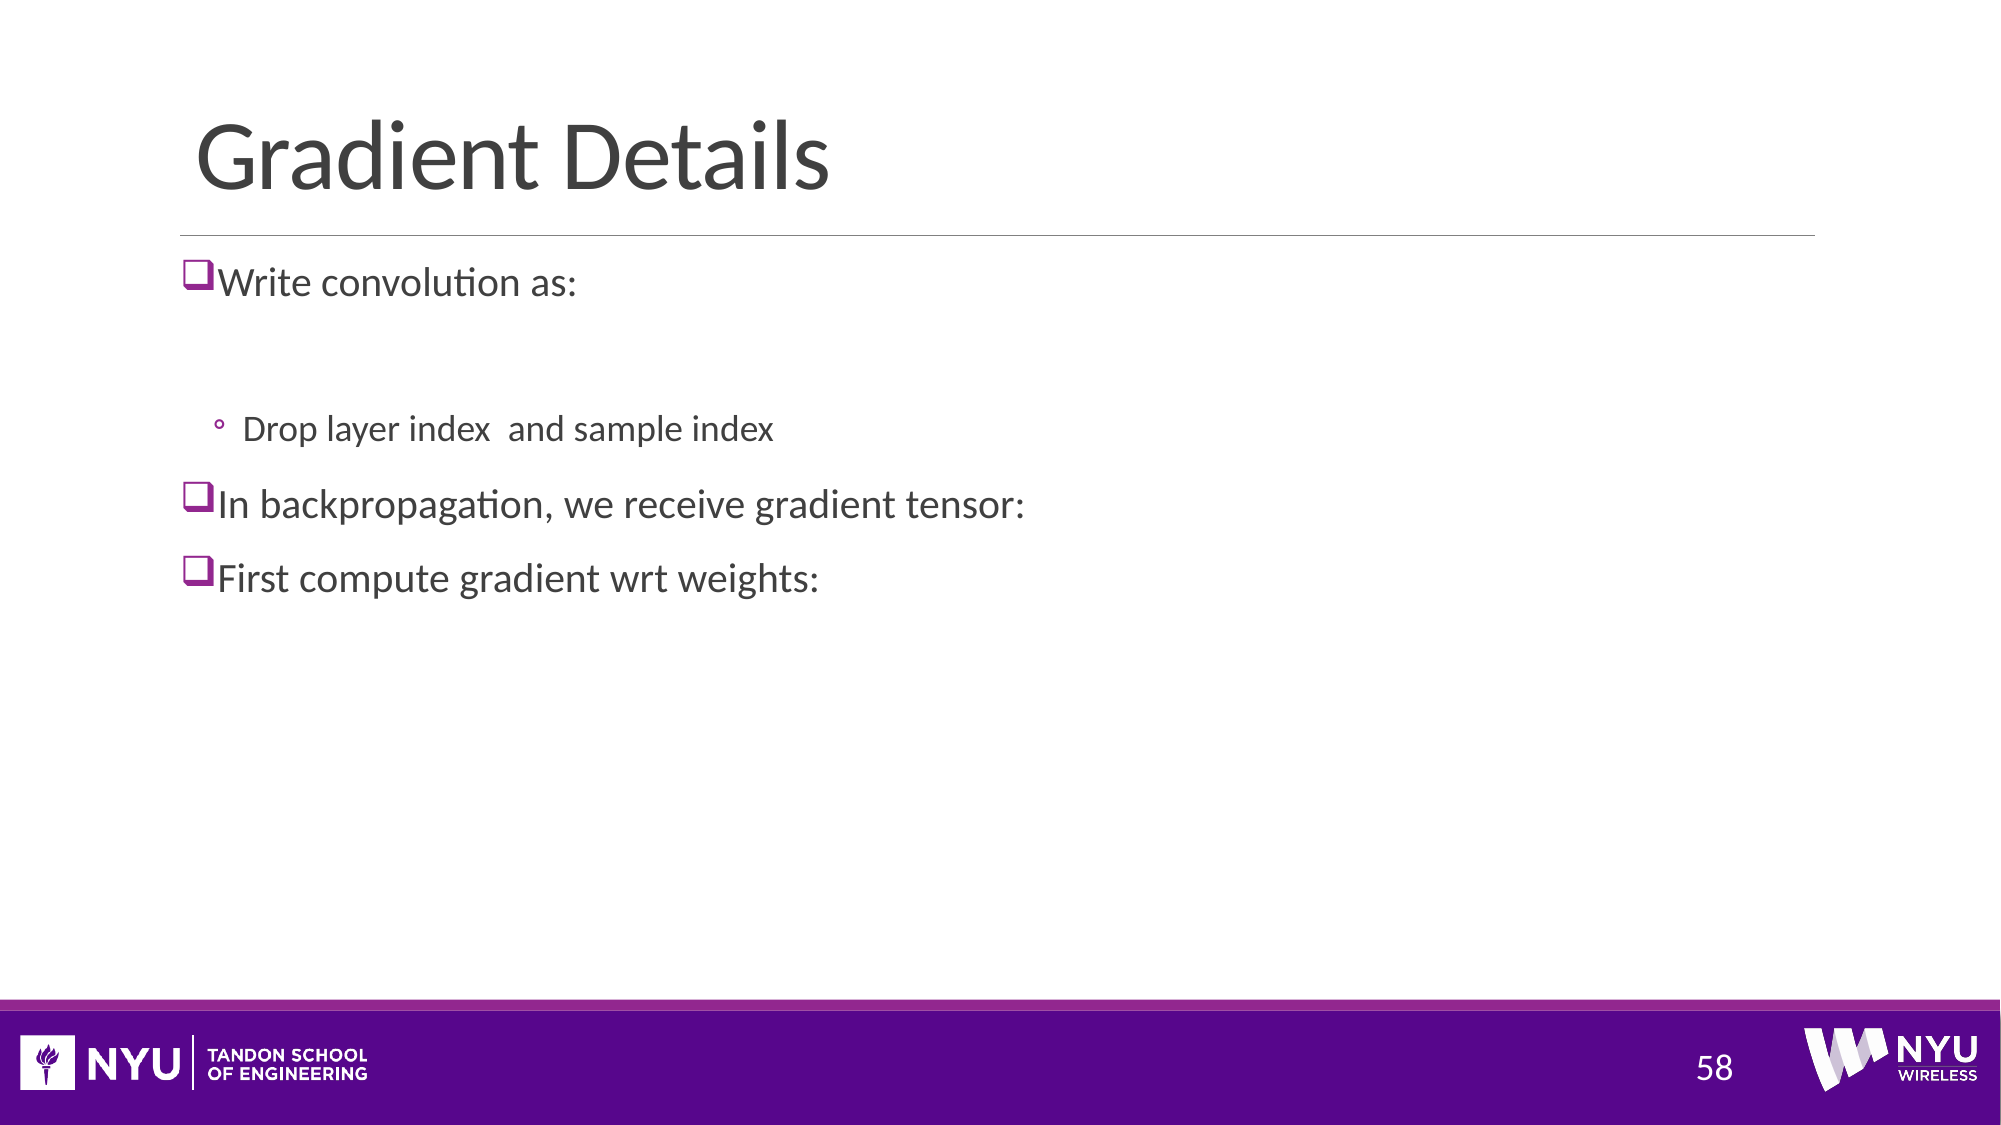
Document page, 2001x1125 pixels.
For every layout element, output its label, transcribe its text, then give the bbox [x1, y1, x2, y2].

title Gradient Details [180, 47, 1830, 218]
slide_number 58 [1533, 1035, 1749, 1096]
